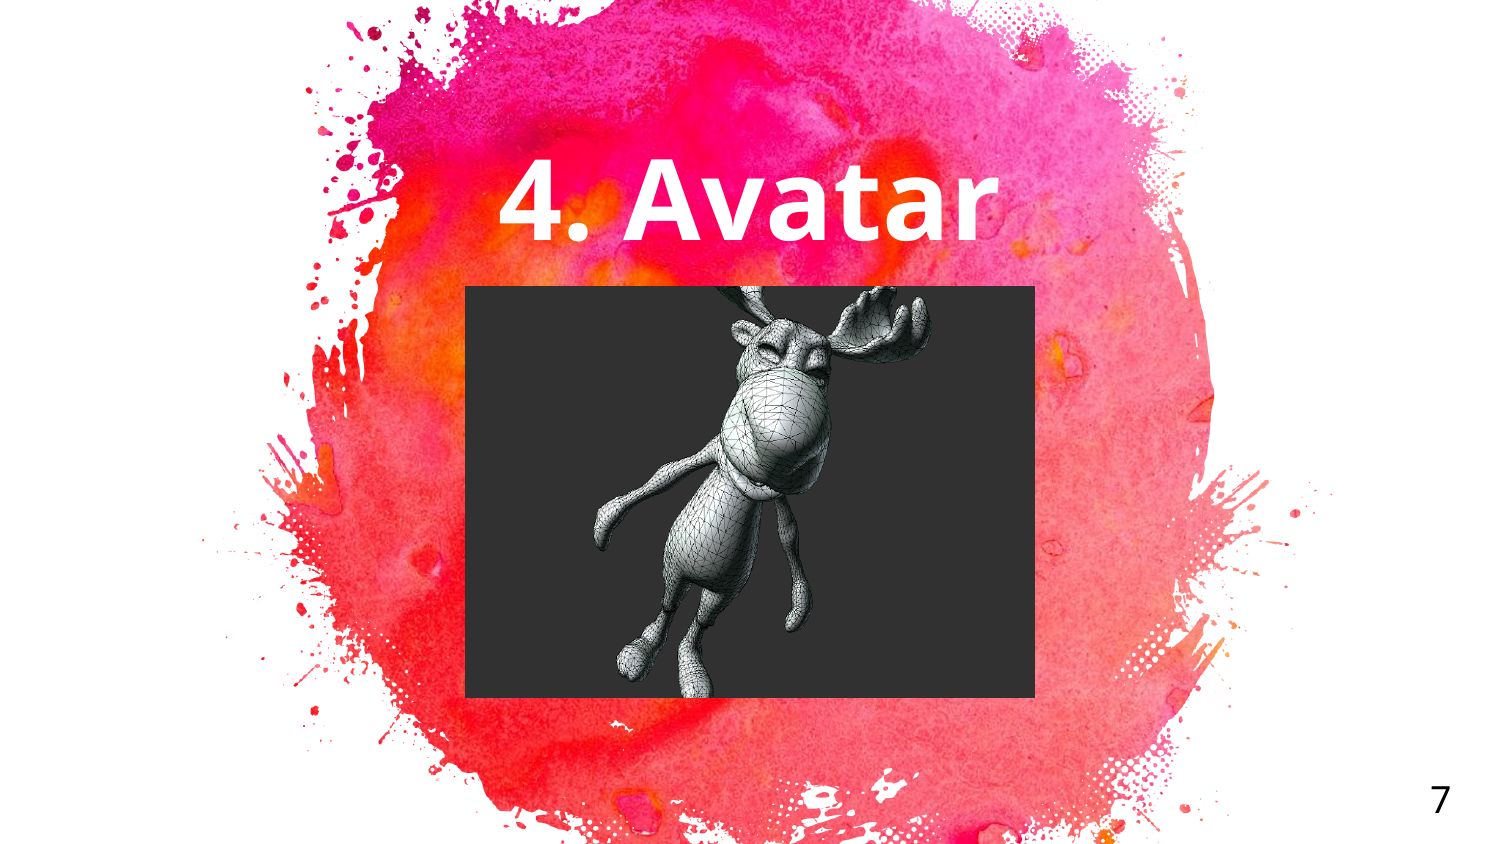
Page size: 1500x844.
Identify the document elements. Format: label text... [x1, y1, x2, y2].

slide_number ‹#› [1395, 769, 1486, 834]
title 4. Avatar [414, 87, 1086, 278]
picture [0, 0, 1500, 844]
